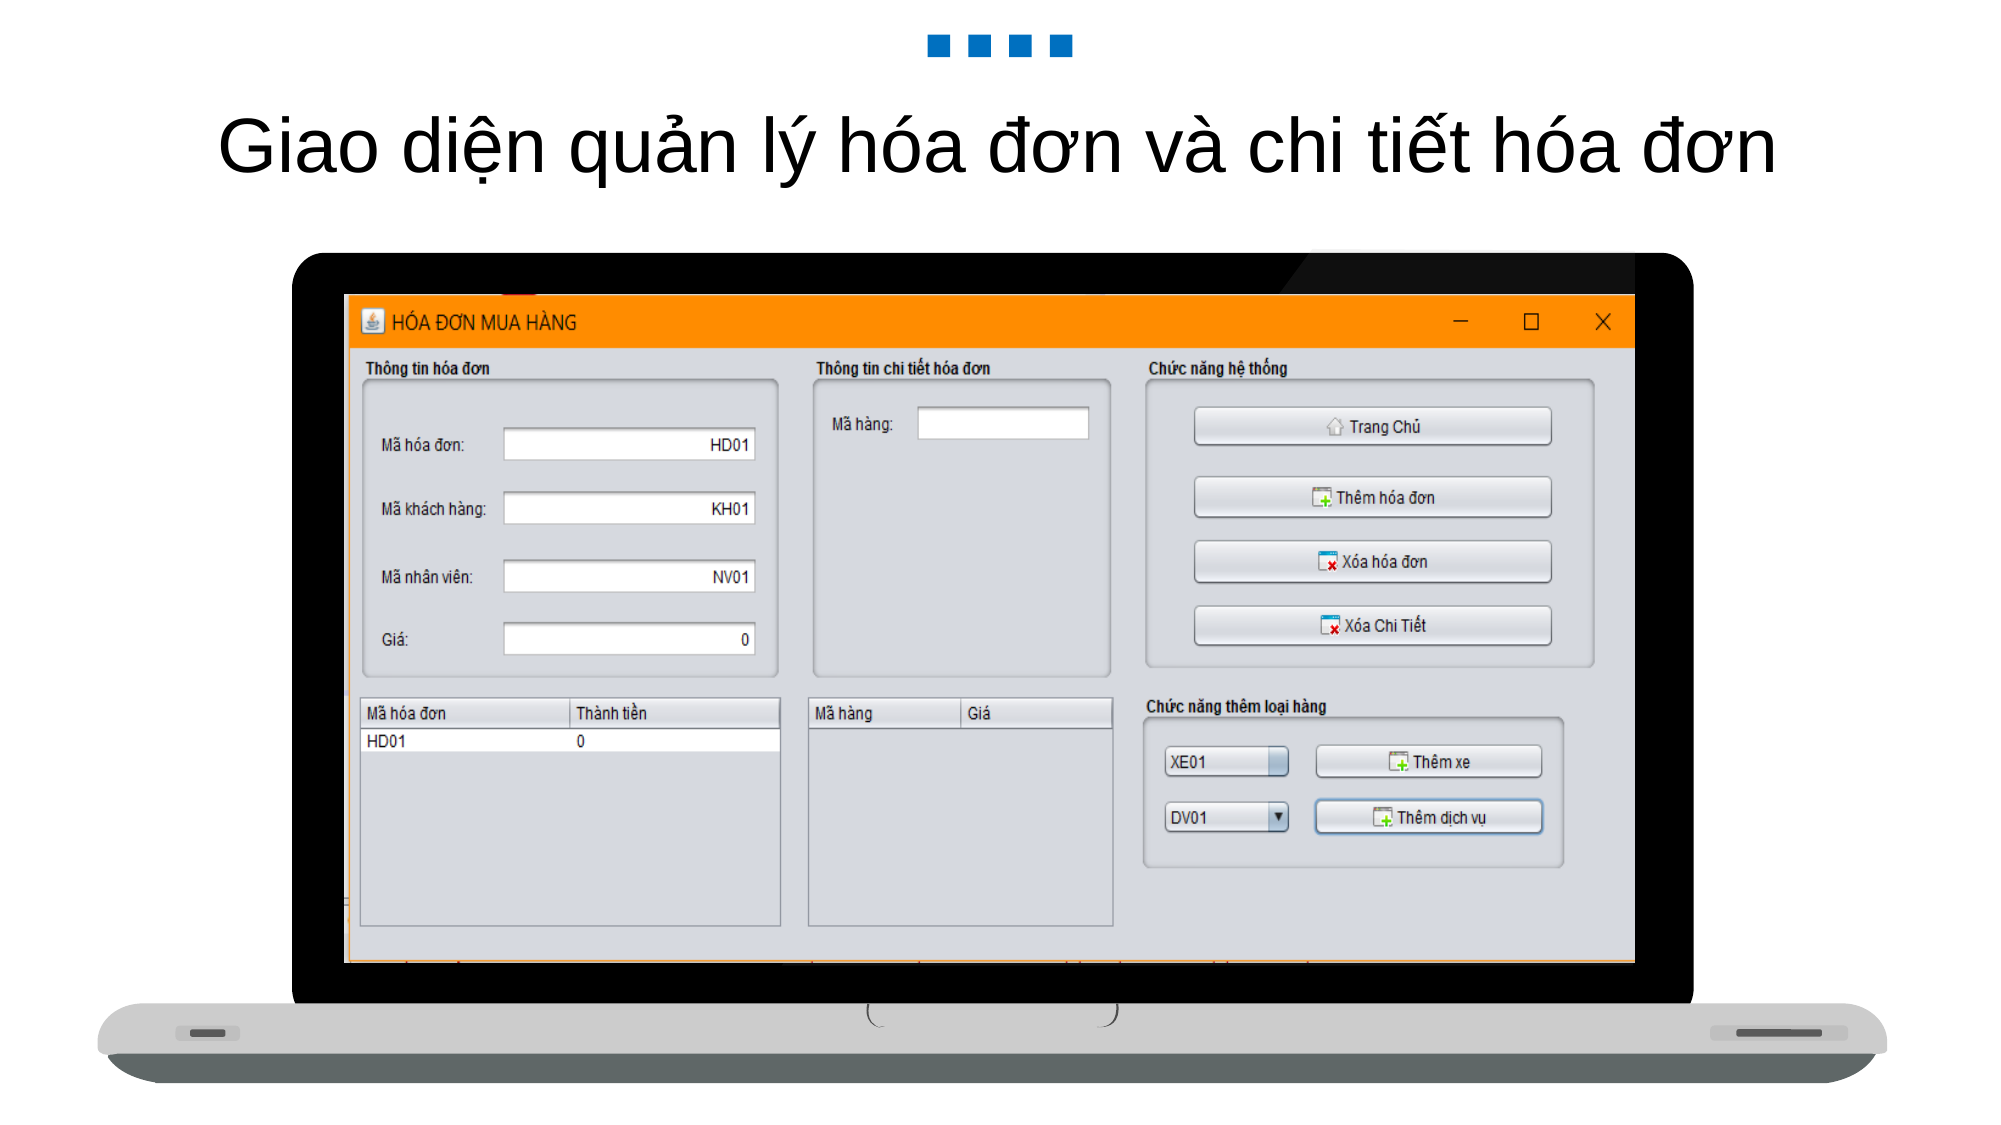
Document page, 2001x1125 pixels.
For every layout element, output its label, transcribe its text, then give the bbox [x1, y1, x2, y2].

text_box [89, 246, 1892, 1086]
picture [344, 294, 1635, 963]
list Giao diện quản lý hóa đơn và chi tiết hóa đơn [53, 65, 1978, 230]
